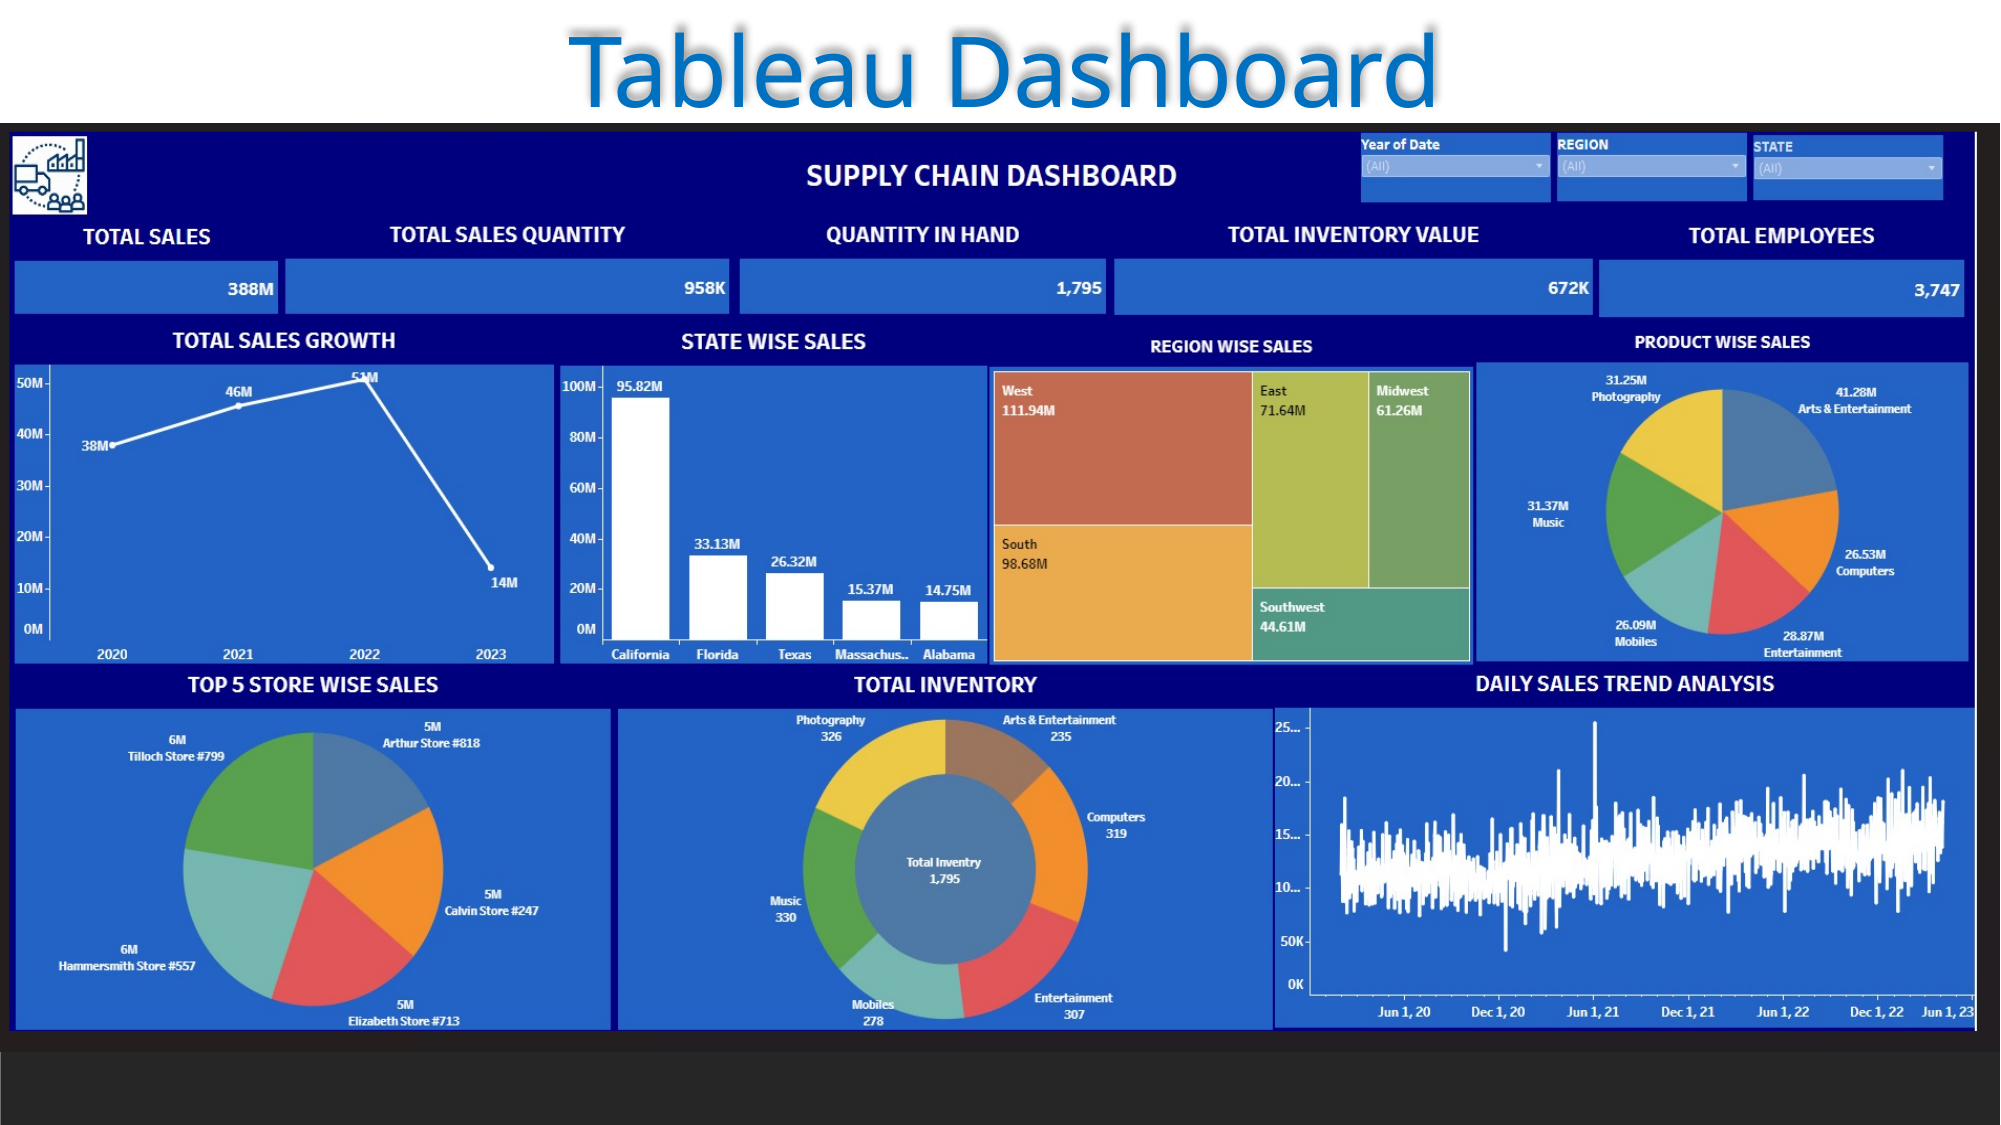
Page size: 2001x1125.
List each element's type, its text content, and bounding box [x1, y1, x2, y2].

title Tableau Dashboard [180, 0, 1830, 119]
picture [0, 123, 2000, 1053]
